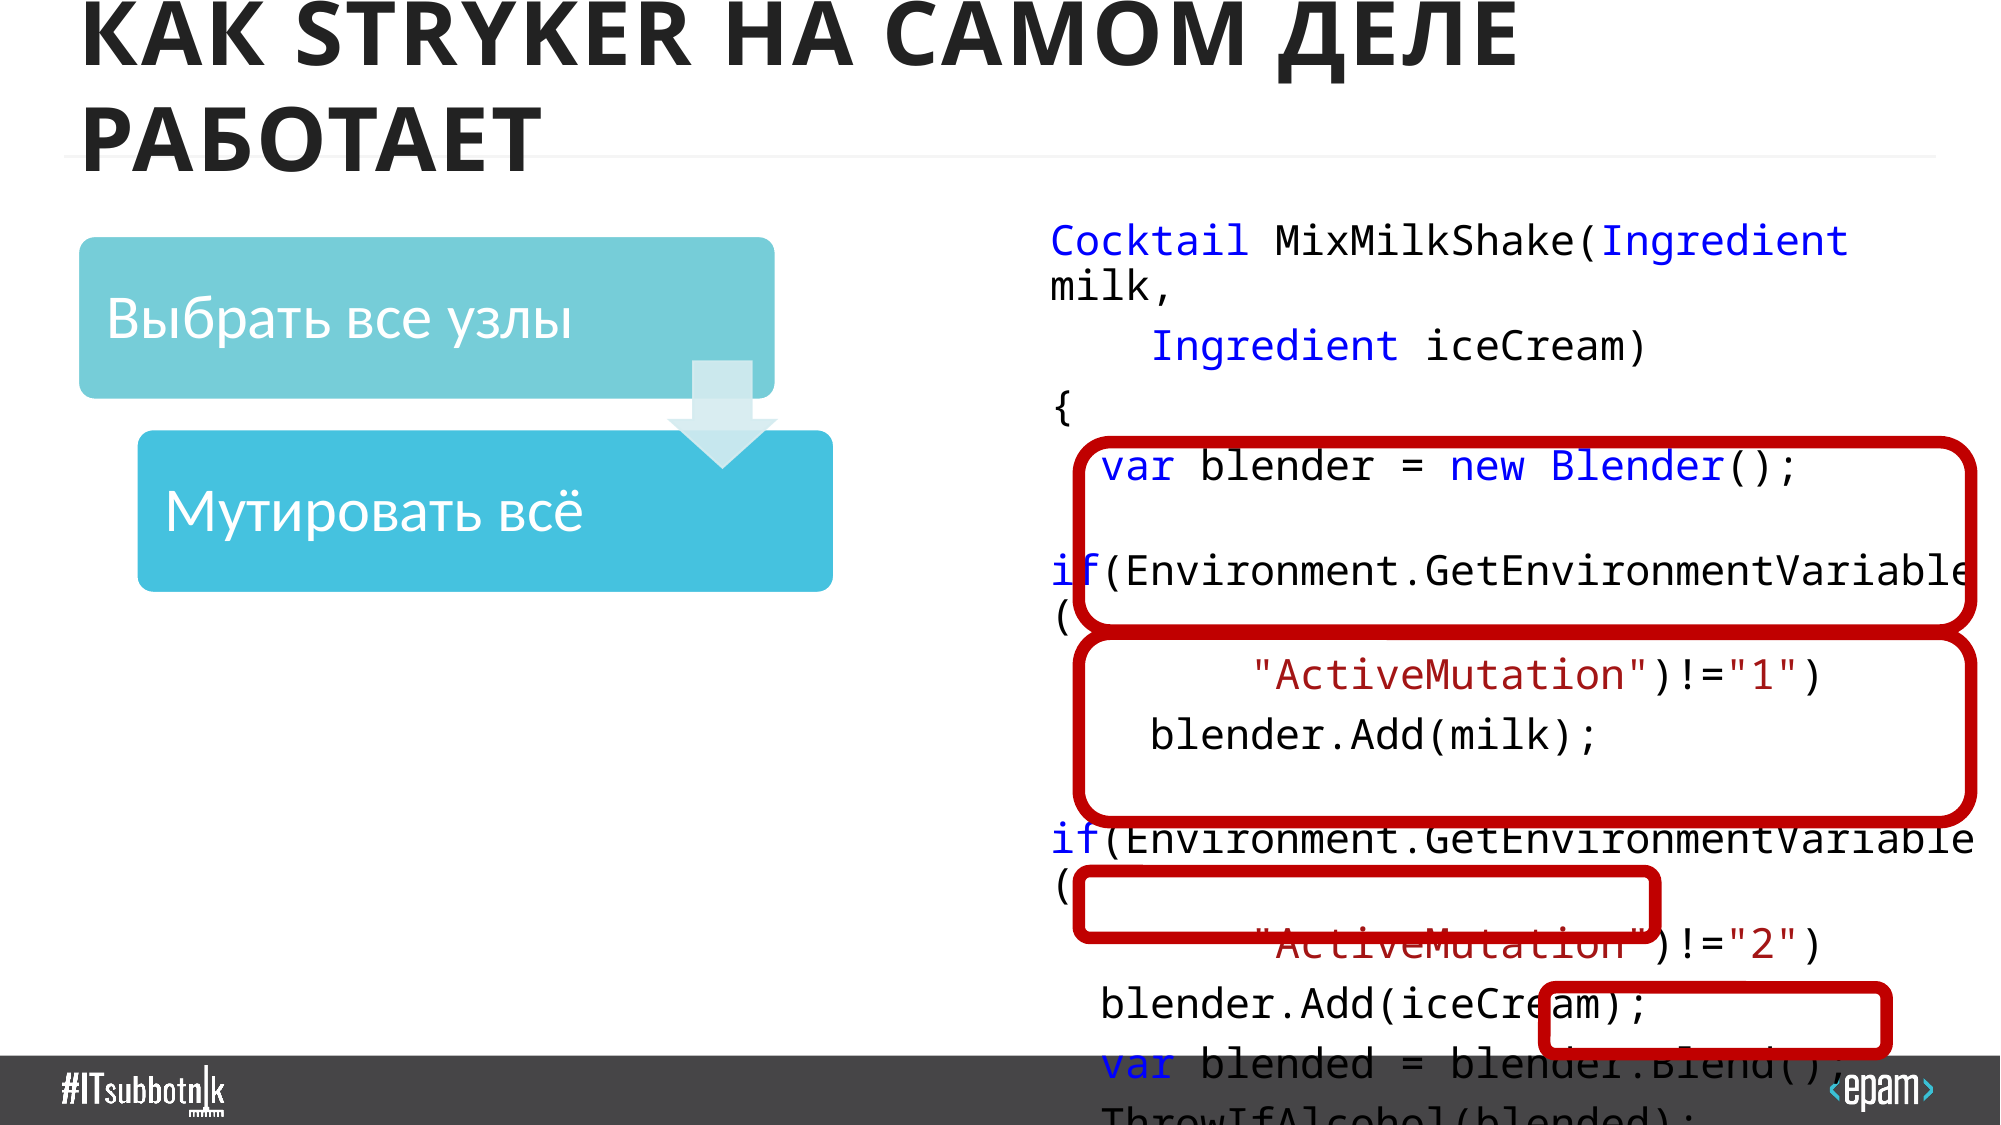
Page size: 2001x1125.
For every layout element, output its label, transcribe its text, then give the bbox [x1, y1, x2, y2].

text_box [1543, 986, 1888, 1056]
text_box [1077, 441, 1973, 632]
list Cocktail MixMilkShake(Ingredient milk, Ingredient iceCream) { var blender = new Blender(); if(Environment.GetEnvironmentVariable( "ActiveMutation")!="1") blender.Add(milk); if(Environment.GetEnvironmentVariable( "ActiveMutation")!="2") blender.Add(iceCream); var blended = blender.Blend(); ThrowIfAlcohol(blended); return blended.ToCocktail("Milkshake"); [1050, 219, 2000, 963]
picture [51, 1025, 235, 1125]
text_box [1077, 632, 1973, 824]
title Как stryker на самом деле работает [78, 50, 1922, 116]
text_box [1077, 869, 1657, 940]
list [78, 236, 950, 980]
